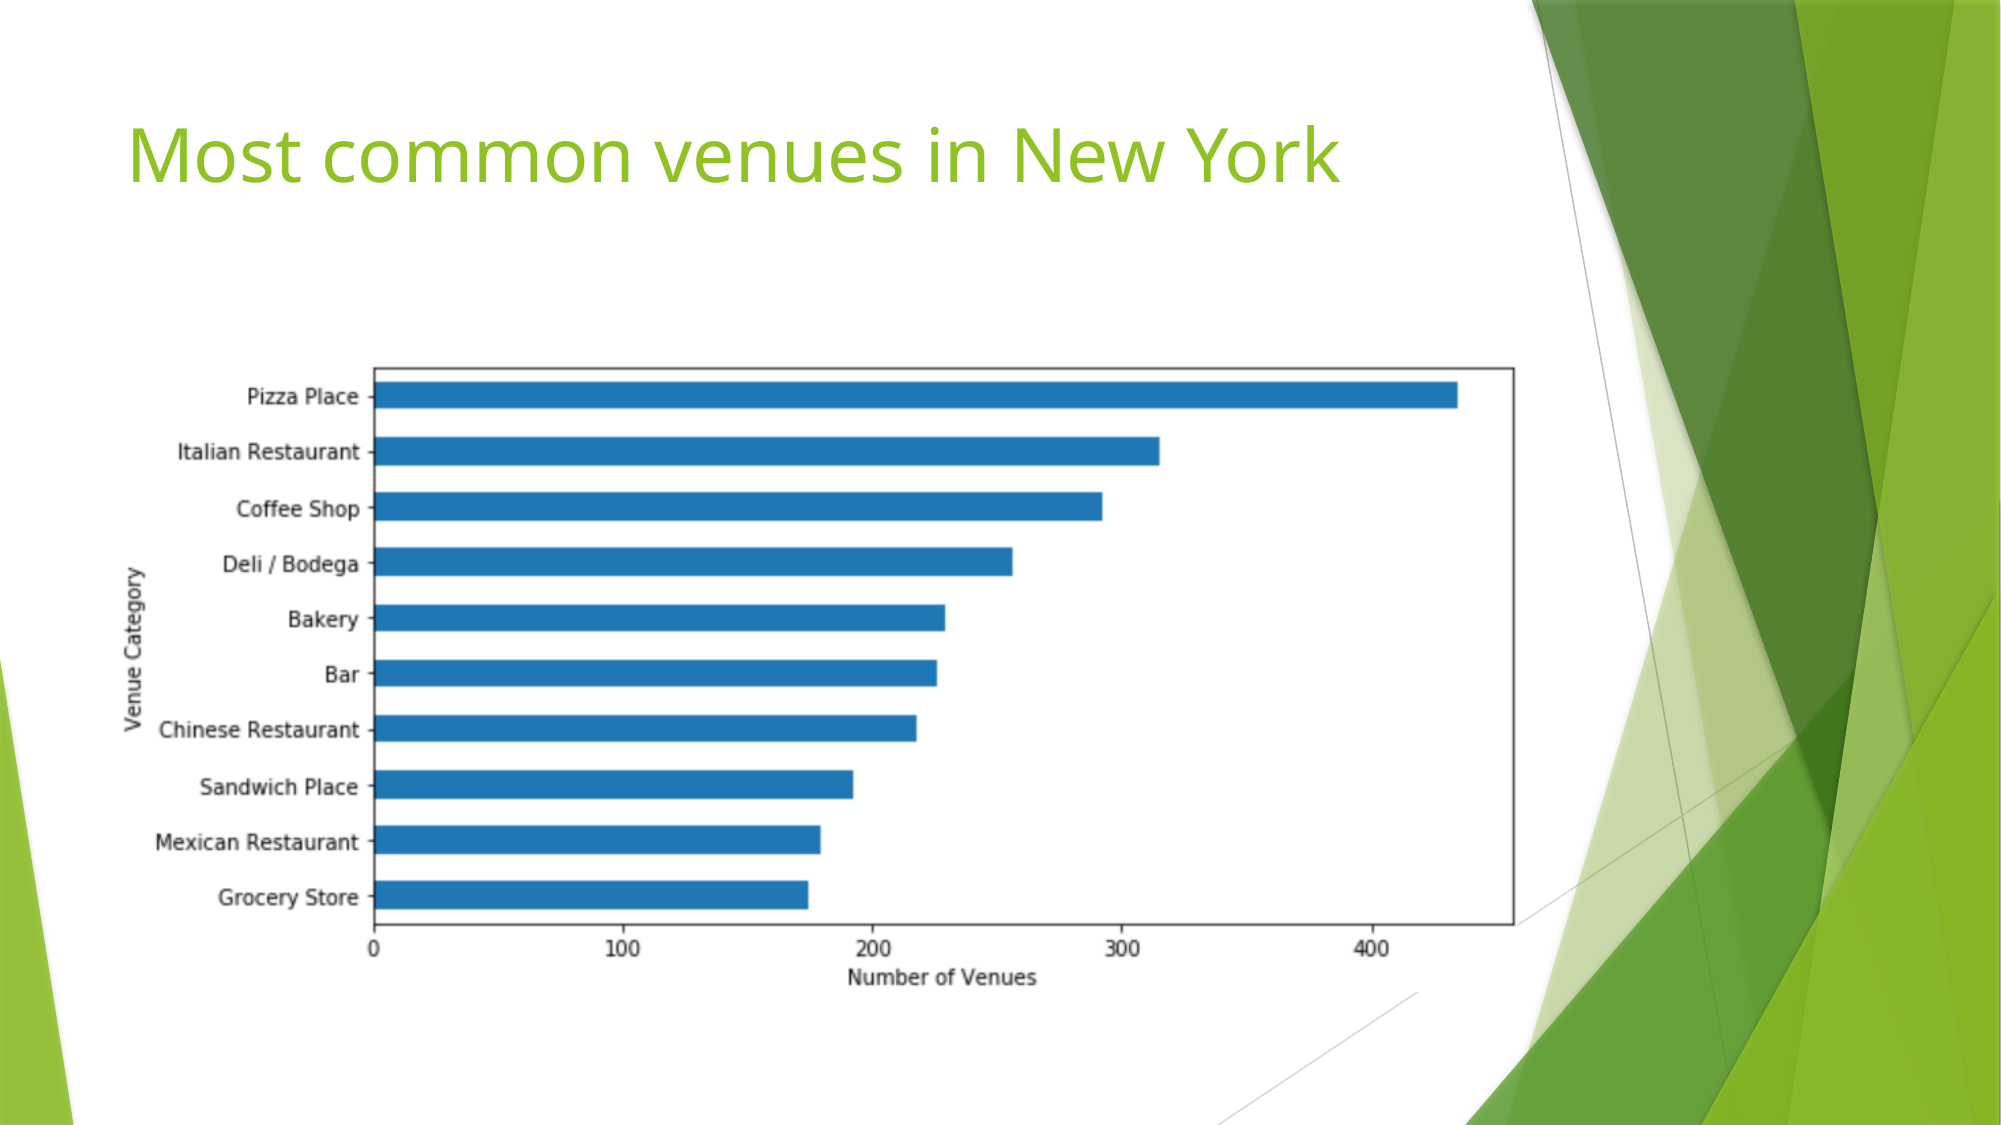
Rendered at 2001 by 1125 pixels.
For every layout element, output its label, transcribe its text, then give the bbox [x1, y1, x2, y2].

title Most common venues in New York [111, 99, 1522, 317]
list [115, 353, 1518, 992]
